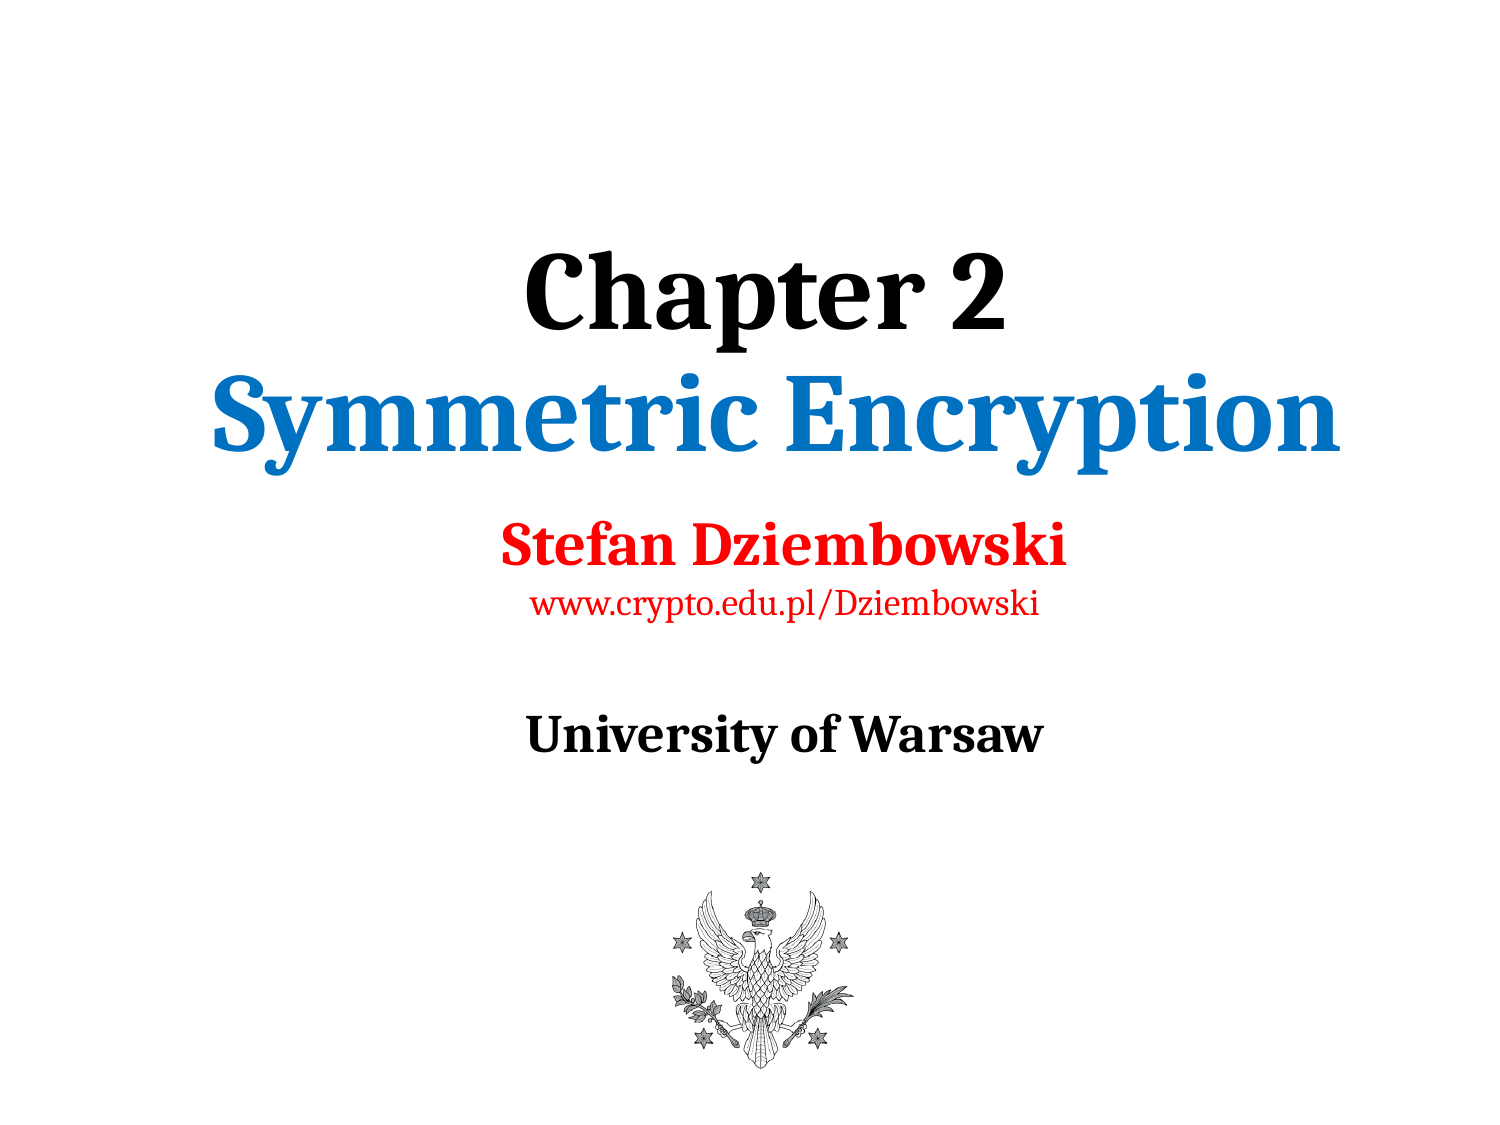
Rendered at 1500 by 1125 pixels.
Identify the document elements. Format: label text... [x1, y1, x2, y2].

picture [633, 841, 867, 1093]
text_box Stefan Dziembowski www.crypto.edu.pl/Dziembowski University of Warsaw [400, 495, 1170, 663]
title Chapter 2 Symmetric Encryption [128, 134, 1404, 483]
